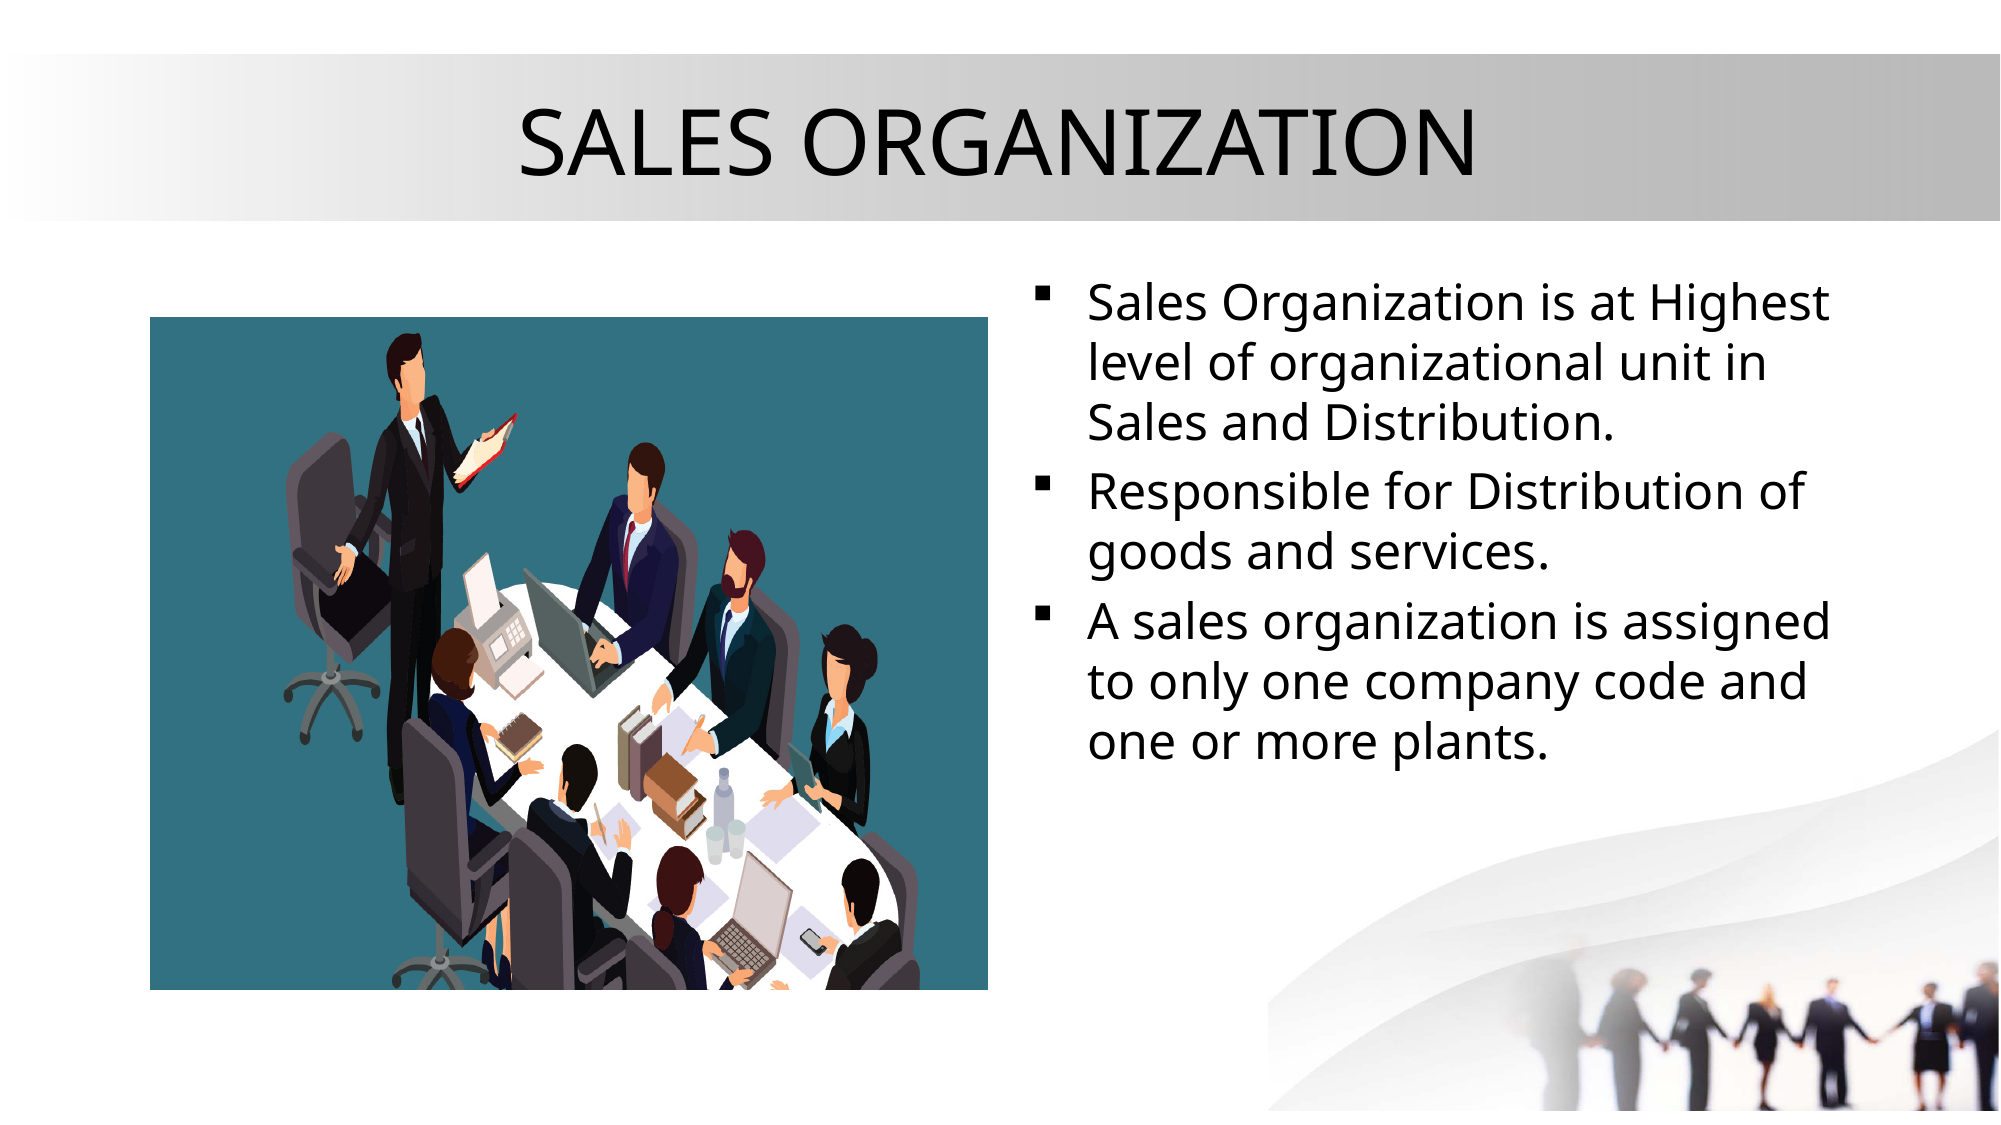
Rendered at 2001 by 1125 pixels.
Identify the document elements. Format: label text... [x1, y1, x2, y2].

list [149, 317, 988, 990]
picture [1268, 728, 1999, 1111]
list Sales Organization is at Highest level of organizational unit in Sales and Distribution. Responsible for Distribution of goods and services. A sales organization is assigned to only one company code and one or more plants. [1016, 262, 1901, 1006]
title SALES ORGANIZATION [99, 44, 1901, 233]
